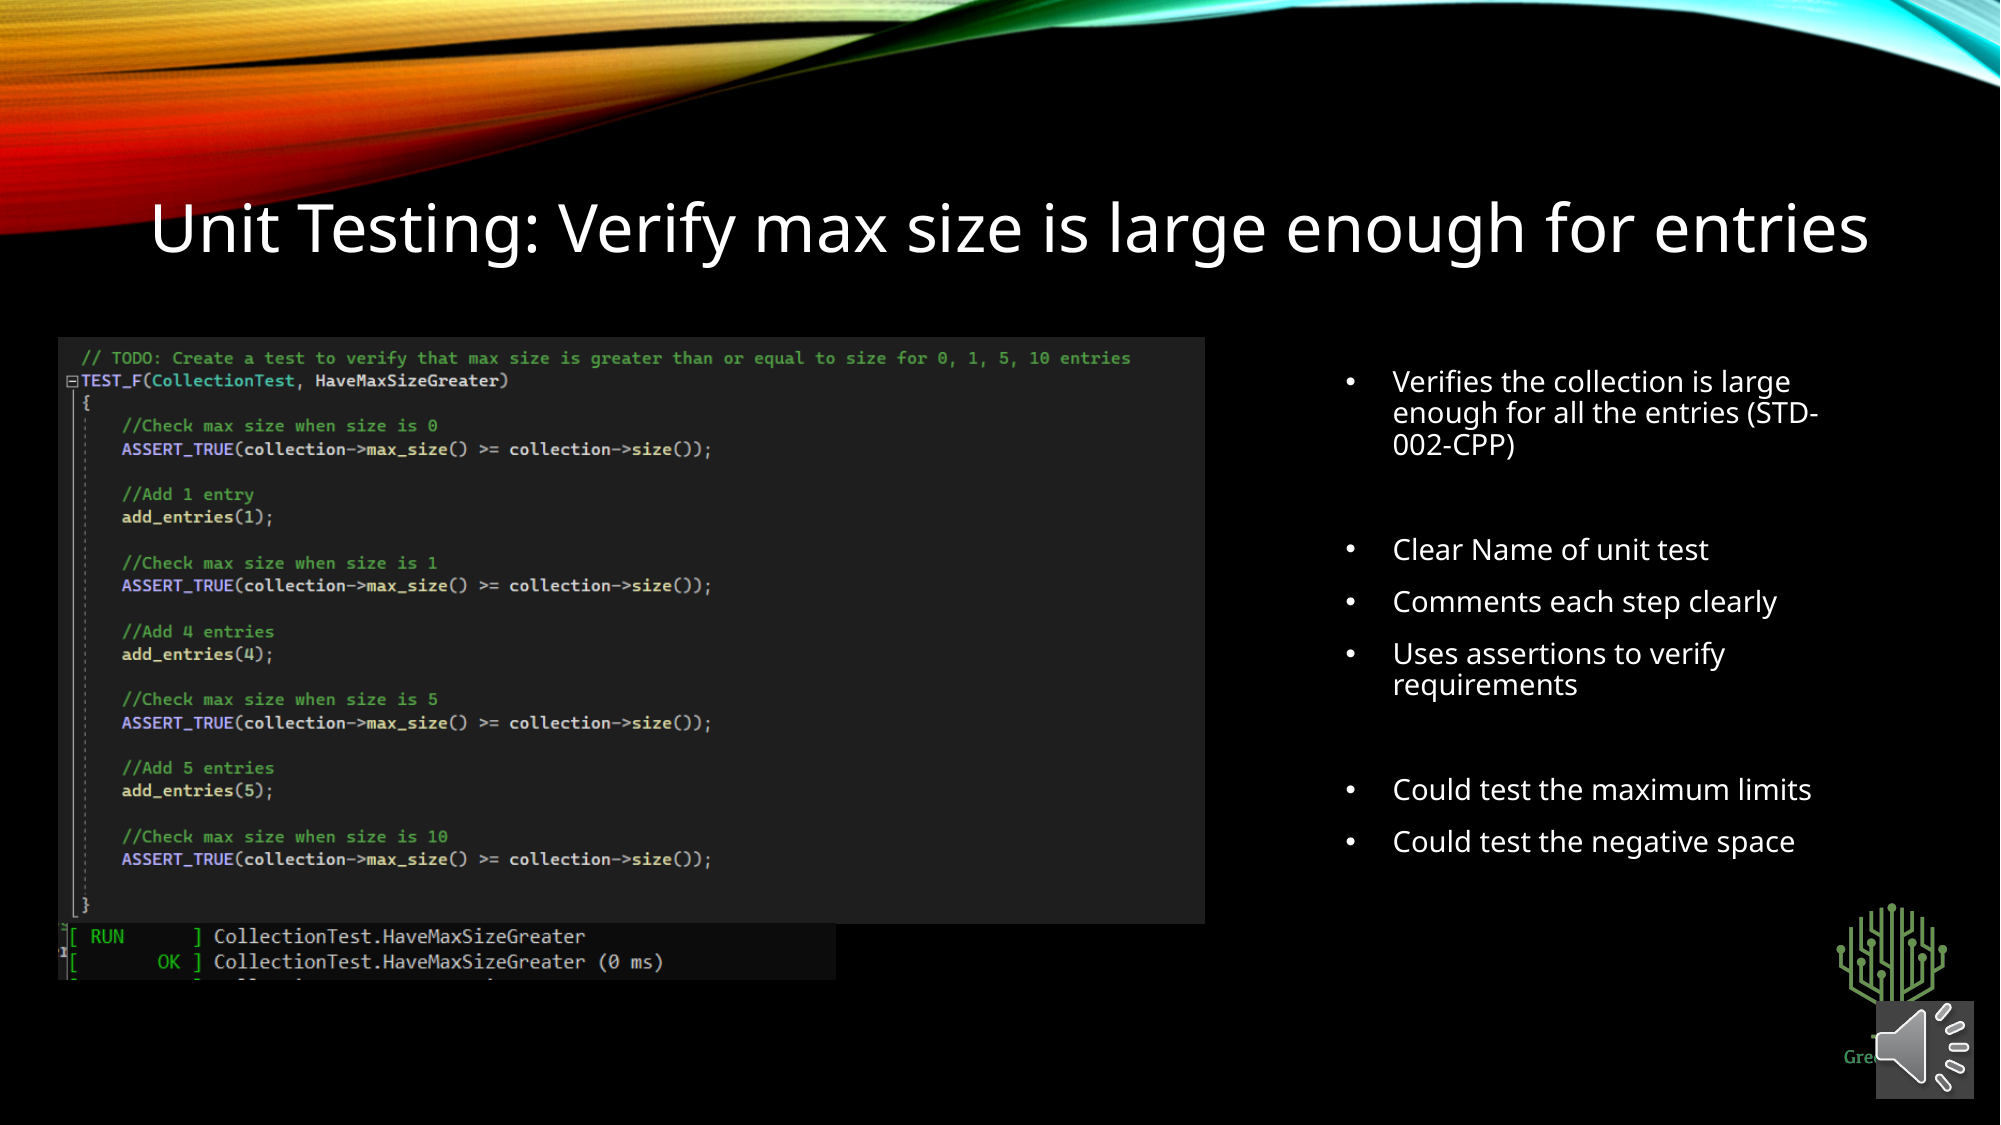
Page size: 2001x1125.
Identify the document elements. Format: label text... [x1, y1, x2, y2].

picture [57, 337, 1206, 980]
picture [0, 0, 2000, 237]
list Verifies the collection is large enough for all the entries (STD-002-CPP) Clear Name of unit test Comments each step clearly Uses assertions to verify requirements Could test the maximum limits Could test the negative space [1330, 360, 1888, 1021]
picture [1817, 892, 1976, 1101]
title Unit Testing: Verify max size is large enough for entries [25, 125, 1888, 338]
